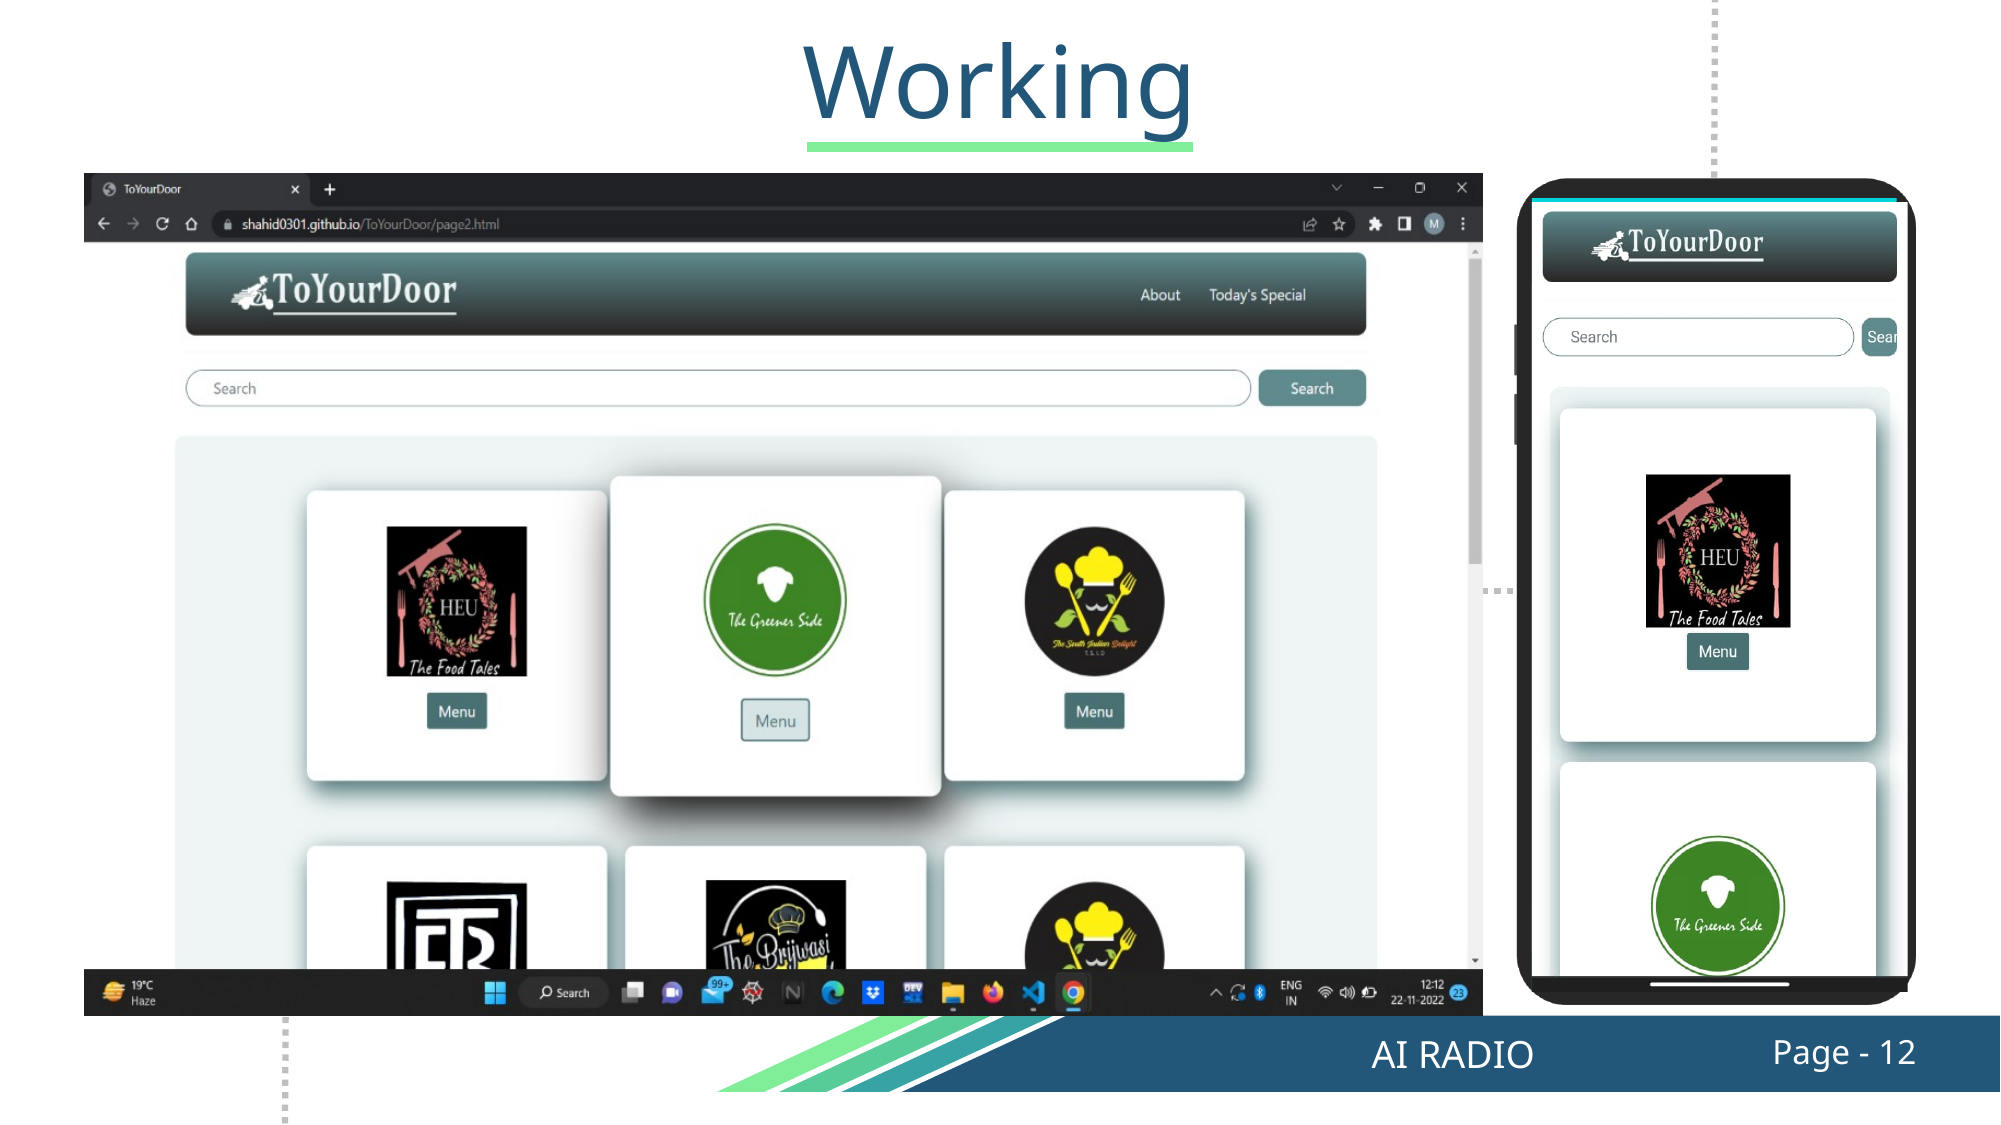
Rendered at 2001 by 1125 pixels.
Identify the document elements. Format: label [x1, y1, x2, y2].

text_box [1513, 177, 1916, 1005]
text_box [433, 10, 1567, 148]
picture [1531, 202, 1908, 992]
text_box [717, 1015, 2000, 1092]
picture [84, 173, 1483, 1016]
